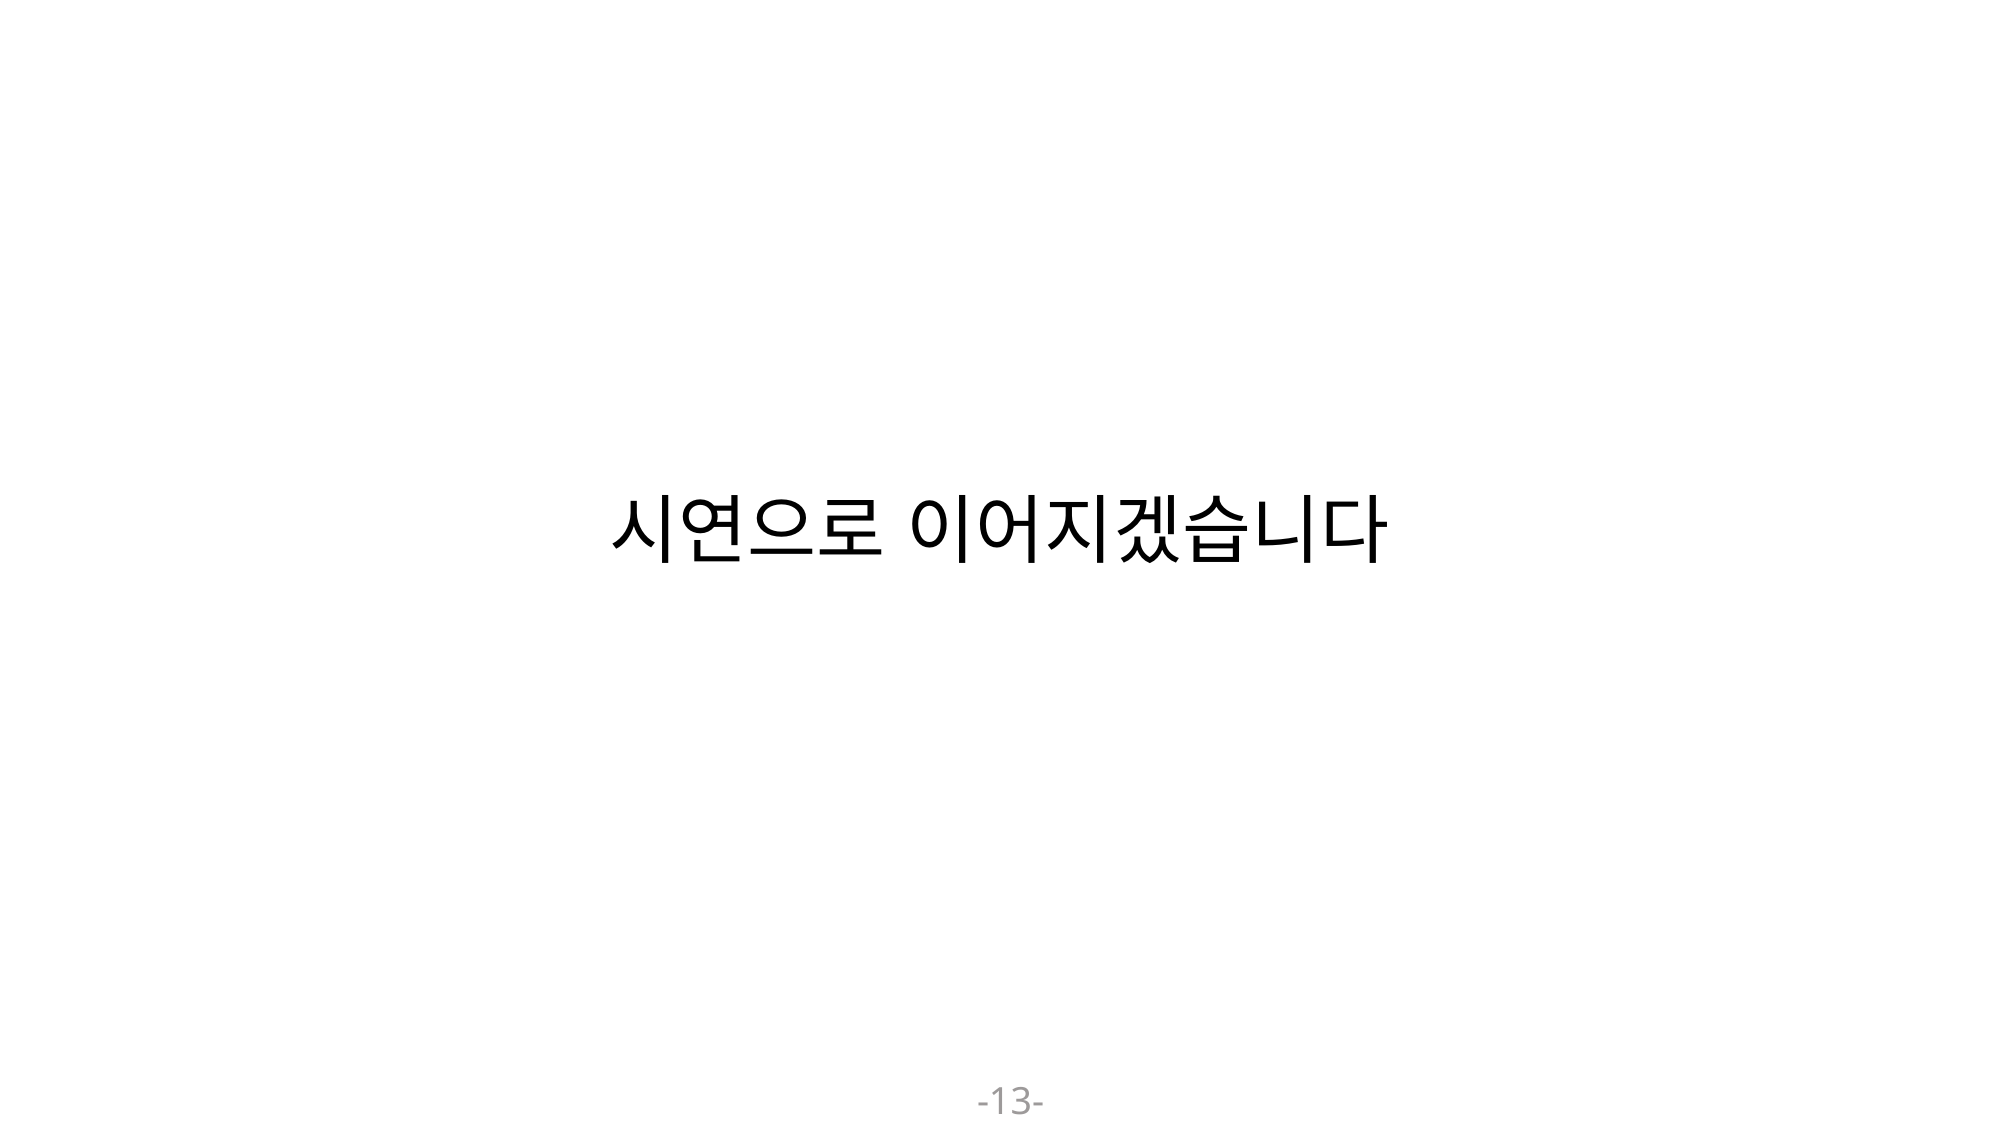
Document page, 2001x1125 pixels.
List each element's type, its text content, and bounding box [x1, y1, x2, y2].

text_box 시연으로 이어지겠습니다 [0, 475, 2000, 581]
text_box -13- [962, 1069, 1059, 1125]
